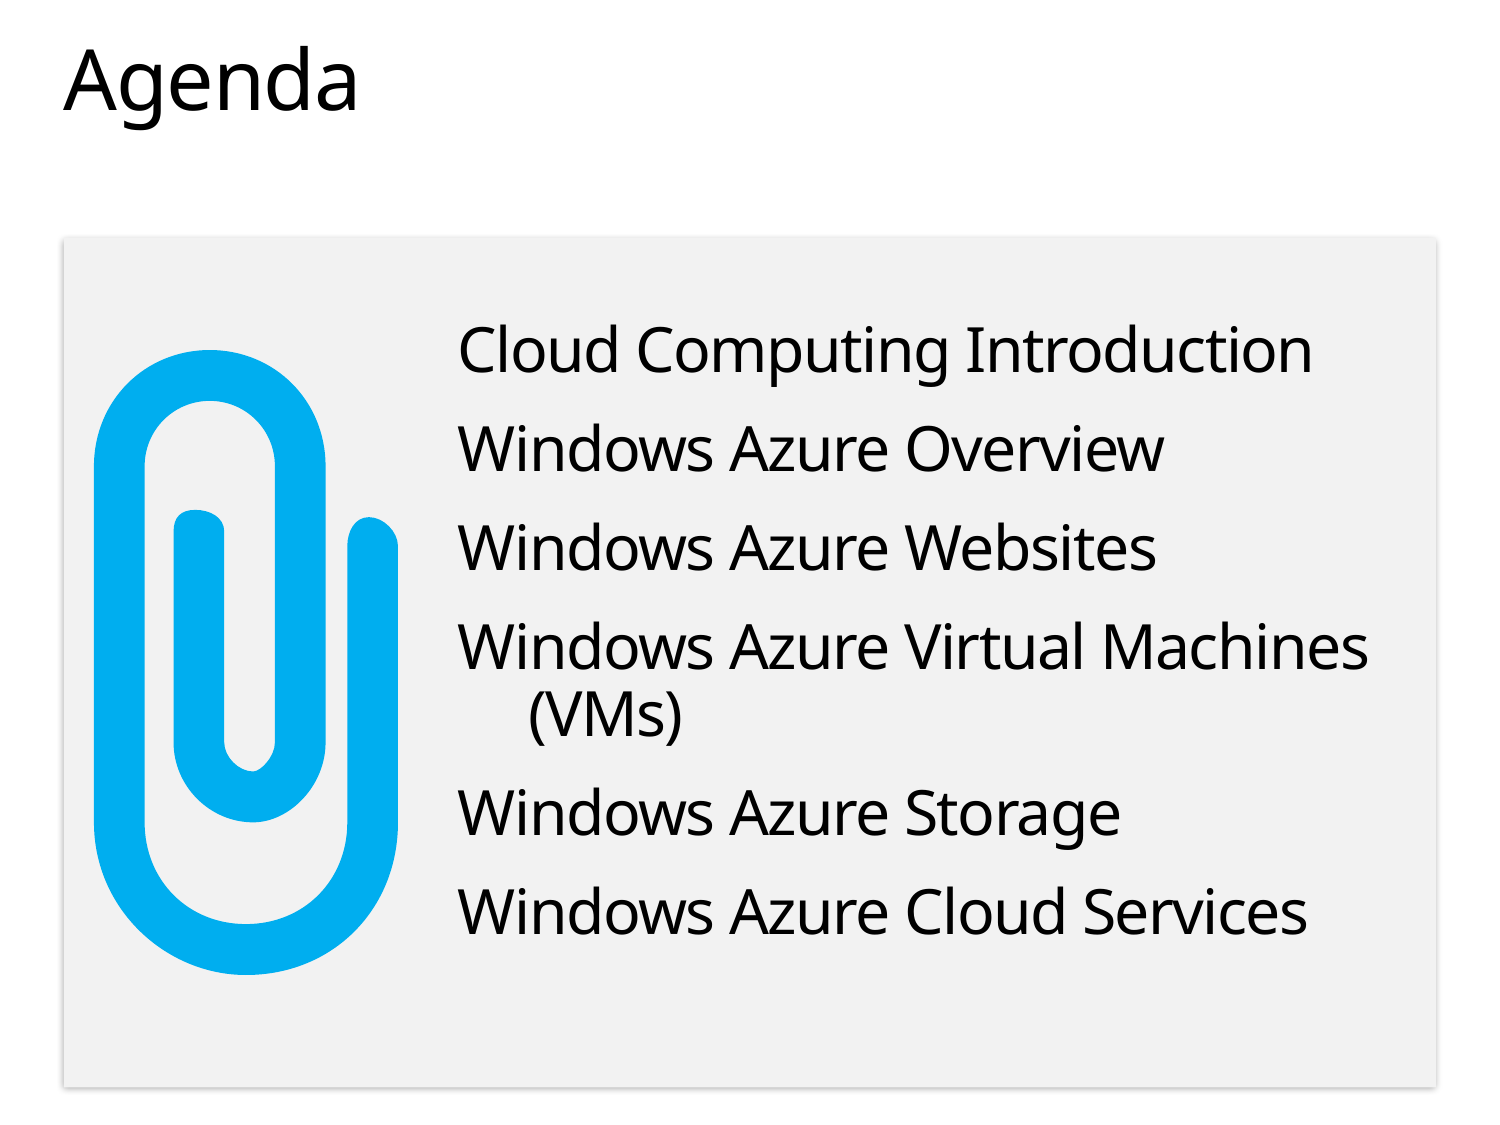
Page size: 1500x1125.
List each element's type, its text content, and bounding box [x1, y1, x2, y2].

list Cloud Computing Introduction Windows Azure Overview Windows Azure Websites Windows Azure Virtual Machines (VMs) Windows Azure Storage Windows Azure Cloud Services [427, 313, 1436, 924]
title Agenda [63, 37, 1436, 130]
